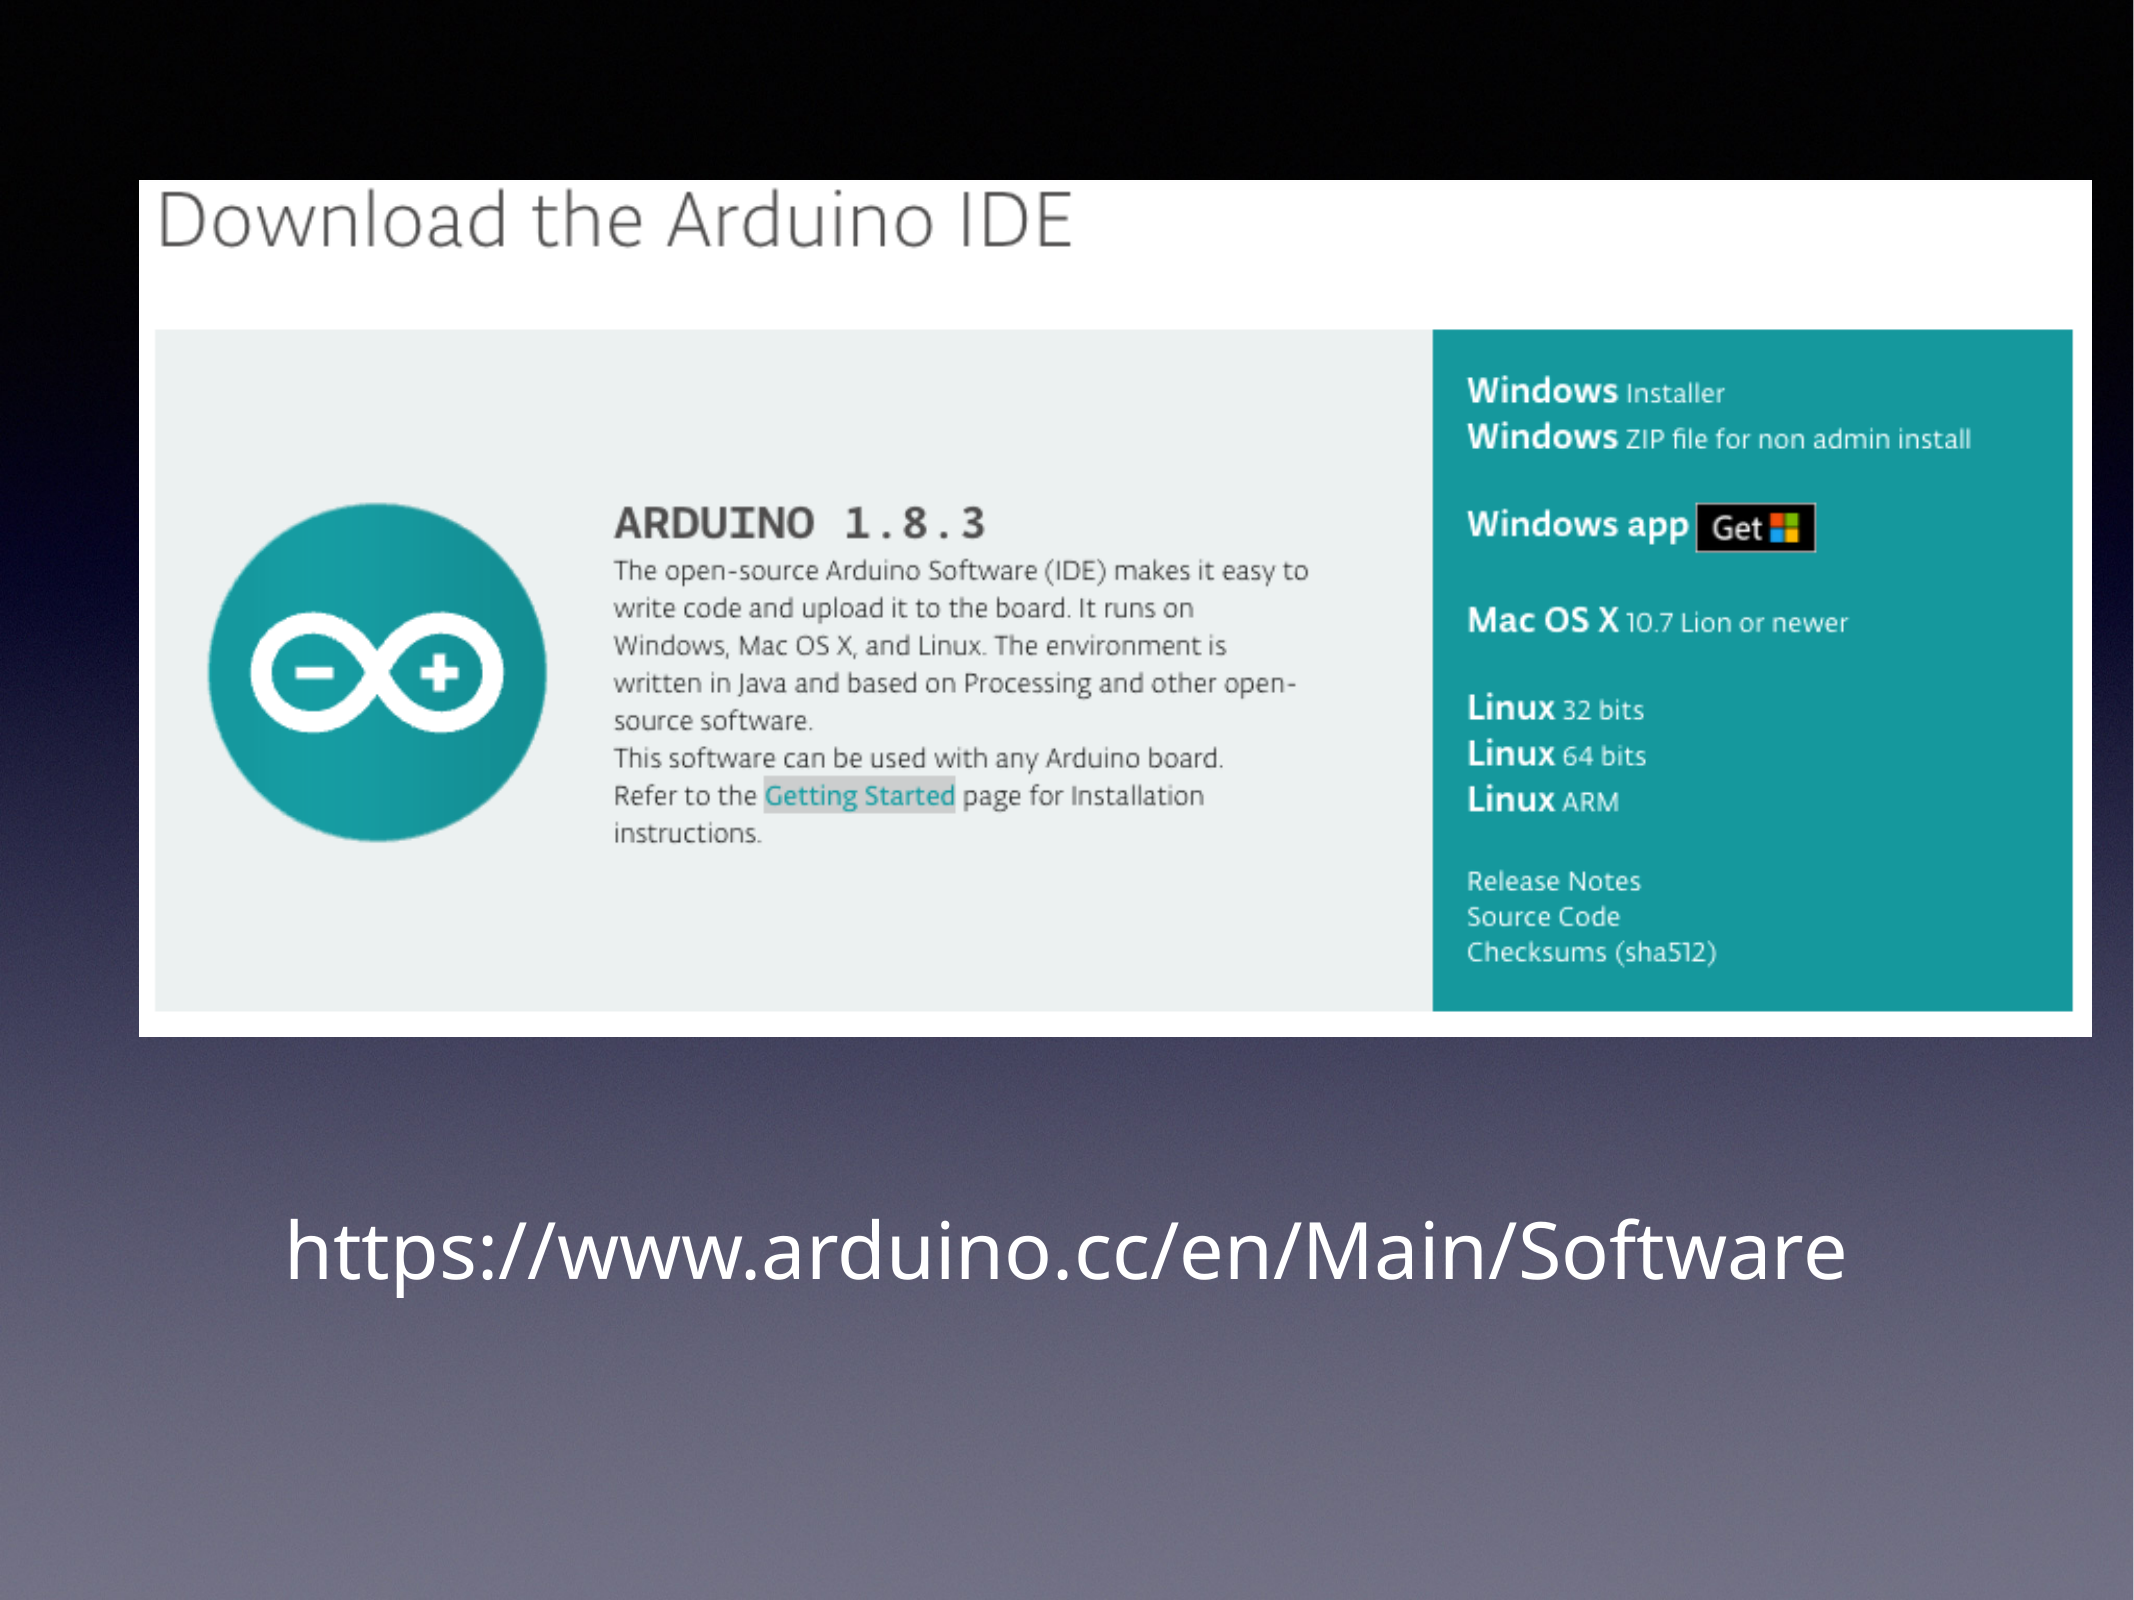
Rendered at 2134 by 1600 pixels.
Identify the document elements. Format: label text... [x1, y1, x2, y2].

picture [0, 0, 2134, 1600]
text_box https://www.arduino.cc/en/Main/Software [276, 1192, 1857, 1304]
